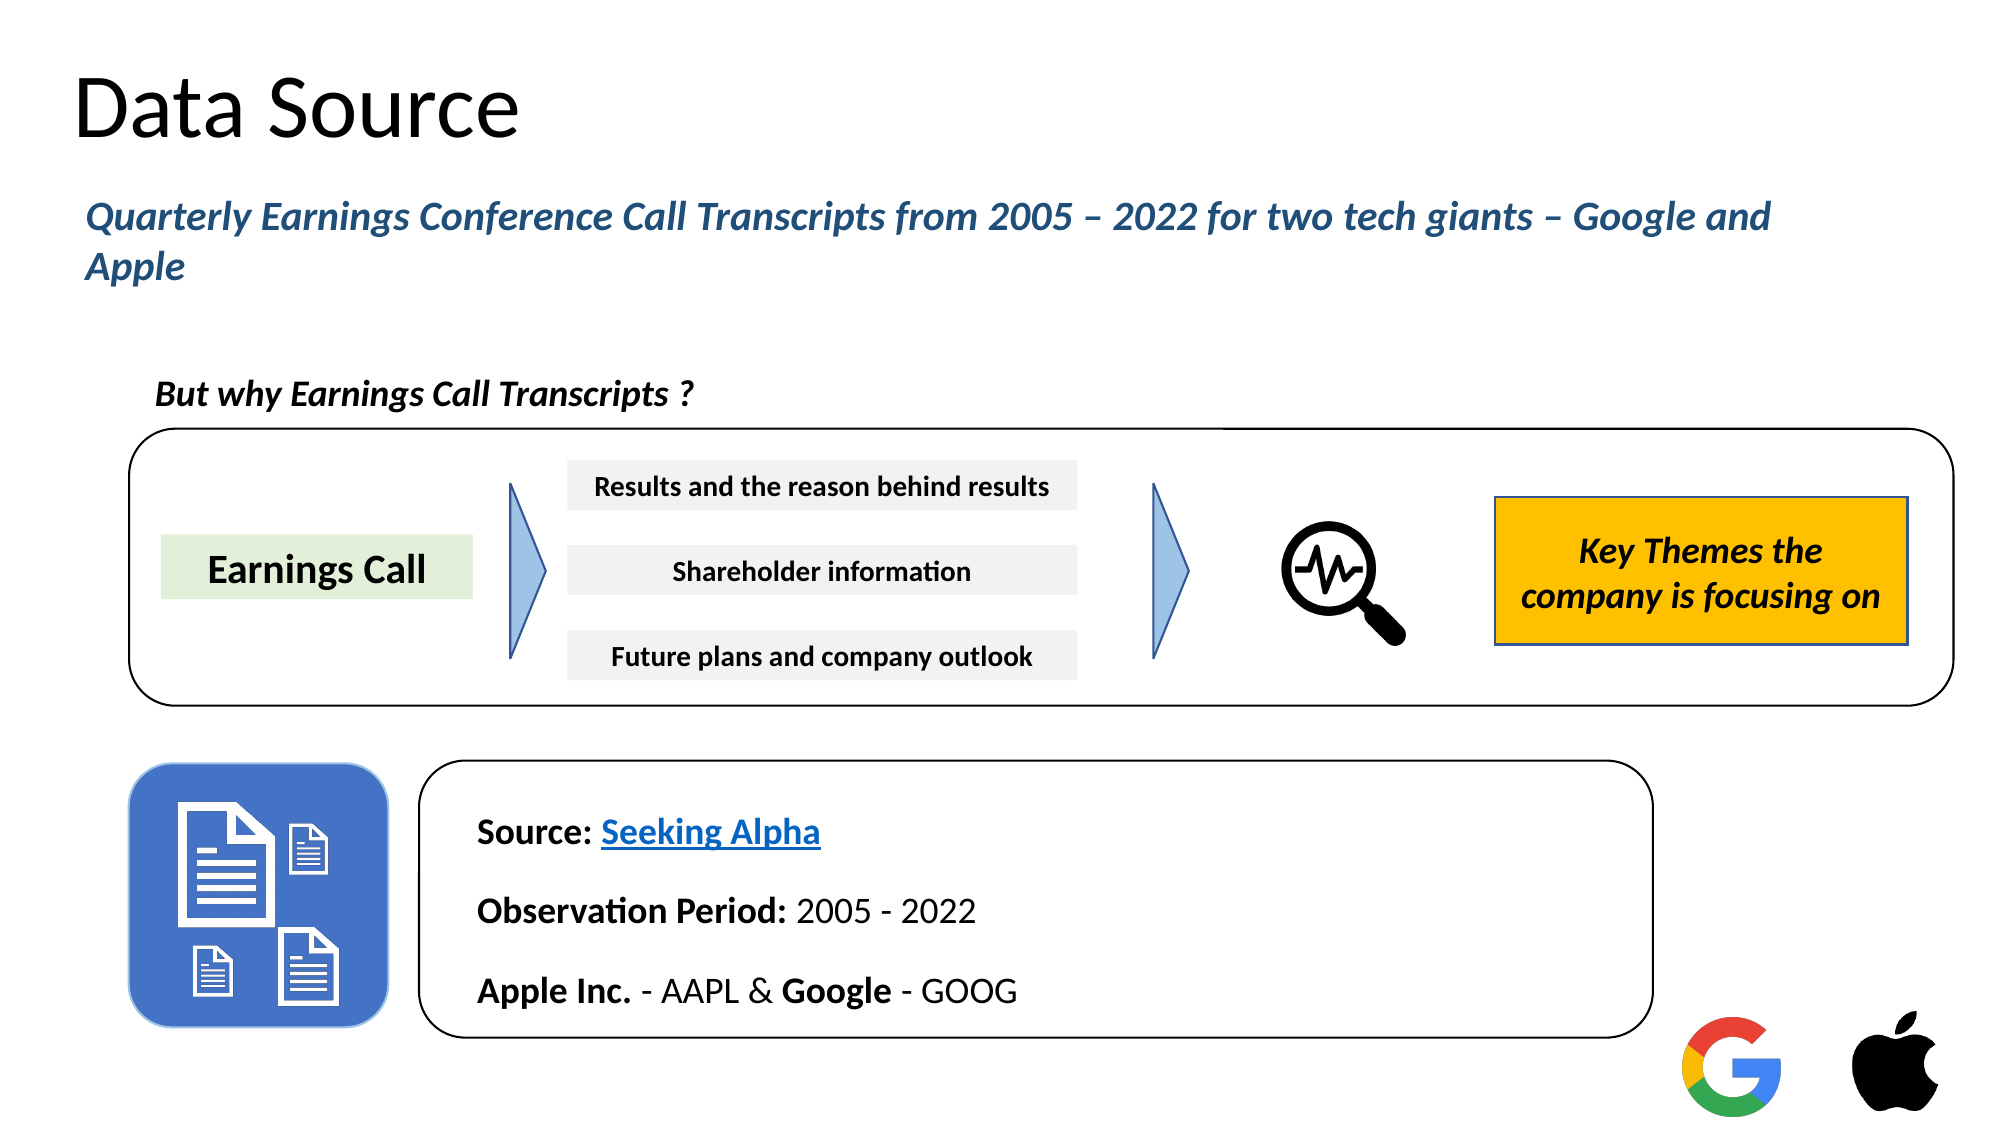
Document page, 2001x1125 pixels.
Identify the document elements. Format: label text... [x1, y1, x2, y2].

text_box But why Earnings Call Transcripts ? [139, 361, 1332, 422]
picture [1269, 508, 1420, 659]
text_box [151, 789, 356, 1014]
text_box Data Source [58, 36, 1574, 179]
text_box Future plans and company outlook [567, 630, 1078, 681]
text_box Key Themes the company is focusing on [1494, 496, 1909, 646]
picture [1681, 1017, 1782, 1117]
text_box [417, 759, 1654, 1039]
text_box Shareholder information [567, 544, 1078, 595]
text_box [128, 427, 1955, 707]
text_box Source: Seeking Alpha Observation Period: 2005 - 2022 Apple Inc. - AAPL & Google - GOOG [462, 786, 1059, 1019]
text_box Results and the reason behind results [567, 459, 1078, 510]
text_box Quarterly Earnings Conference Call Transcripts from 2005 – 2022 for two tech giants – Google and Apple [70, 205, 1897, 273]
picture [1792, 1003, 1999, 1118]
text_box Earnings Call [161, 534, 473, 600]
text_box [127, 762, 390, 1029]
text_box [509, 482, 547, 660]
text_box [1152, 482, 1190, 660]
